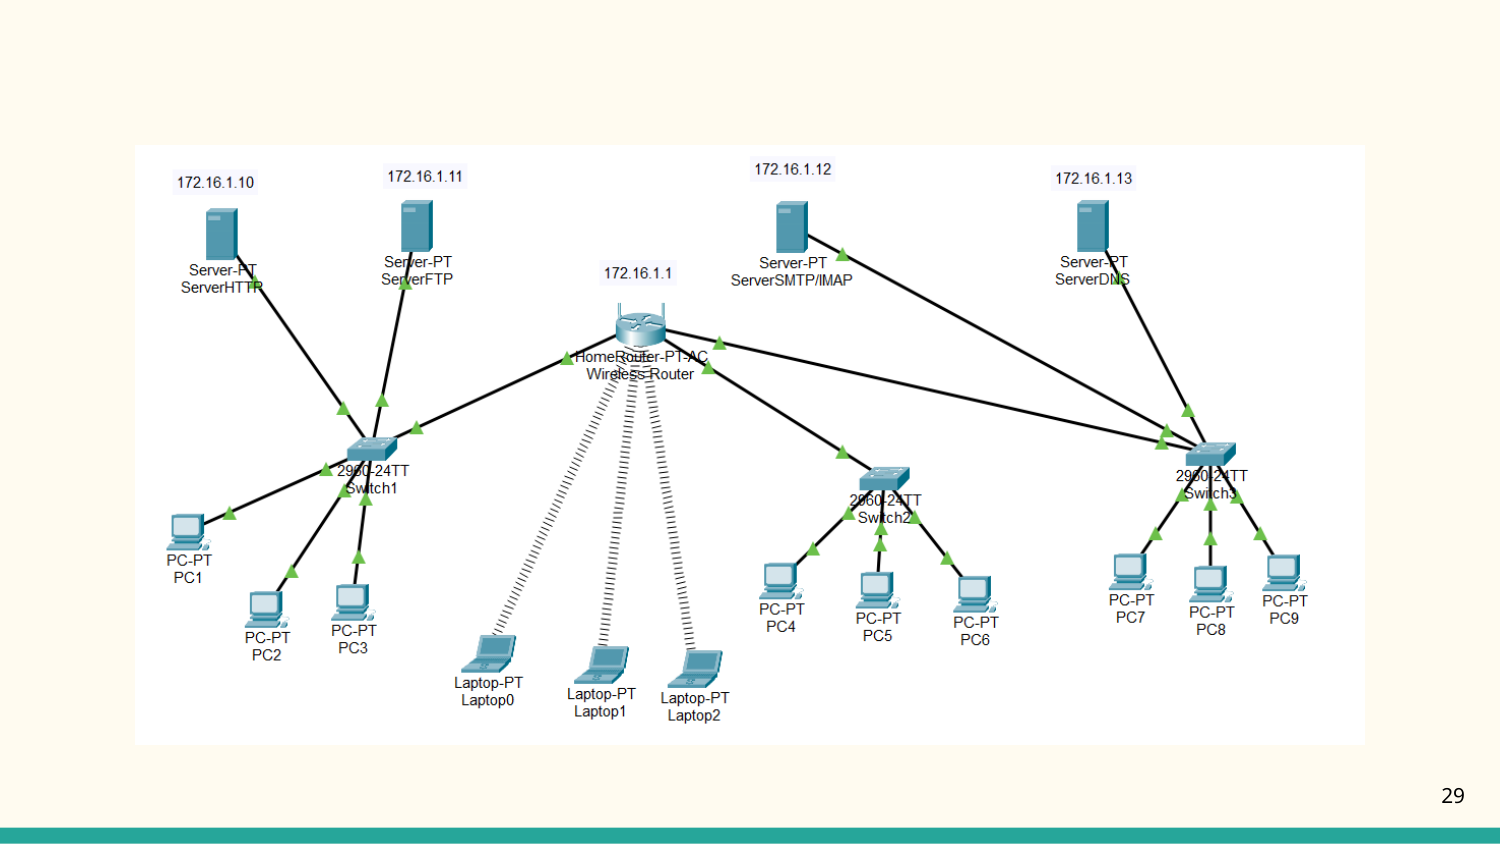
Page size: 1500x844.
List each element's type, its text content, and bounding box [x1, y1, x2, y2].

picture [134, 145, 1366, 745]
slide_number ‹#› [1389, 764, 1480, 830]
